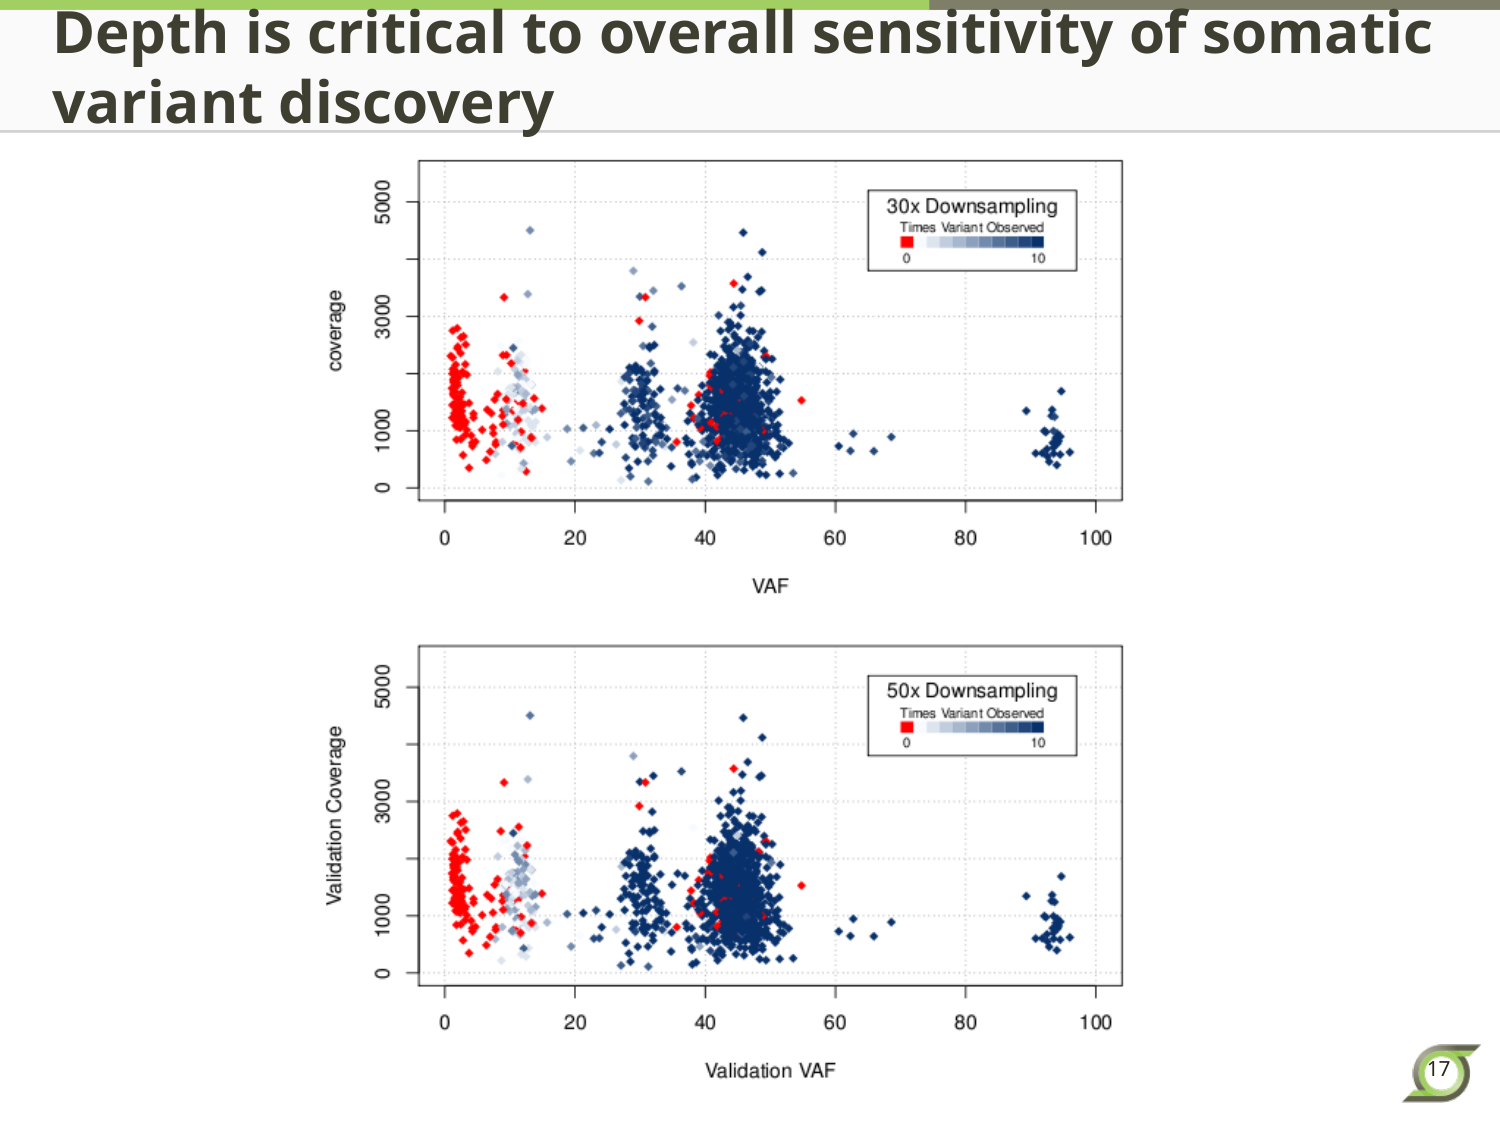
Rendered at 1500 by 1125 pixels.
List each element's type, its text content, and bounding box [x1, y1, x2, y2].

picture [324, 150, 1157, 1091]
title Depth is critical to overall sensitivity of somatic variant discovery [37, 18, 1454, 112]
